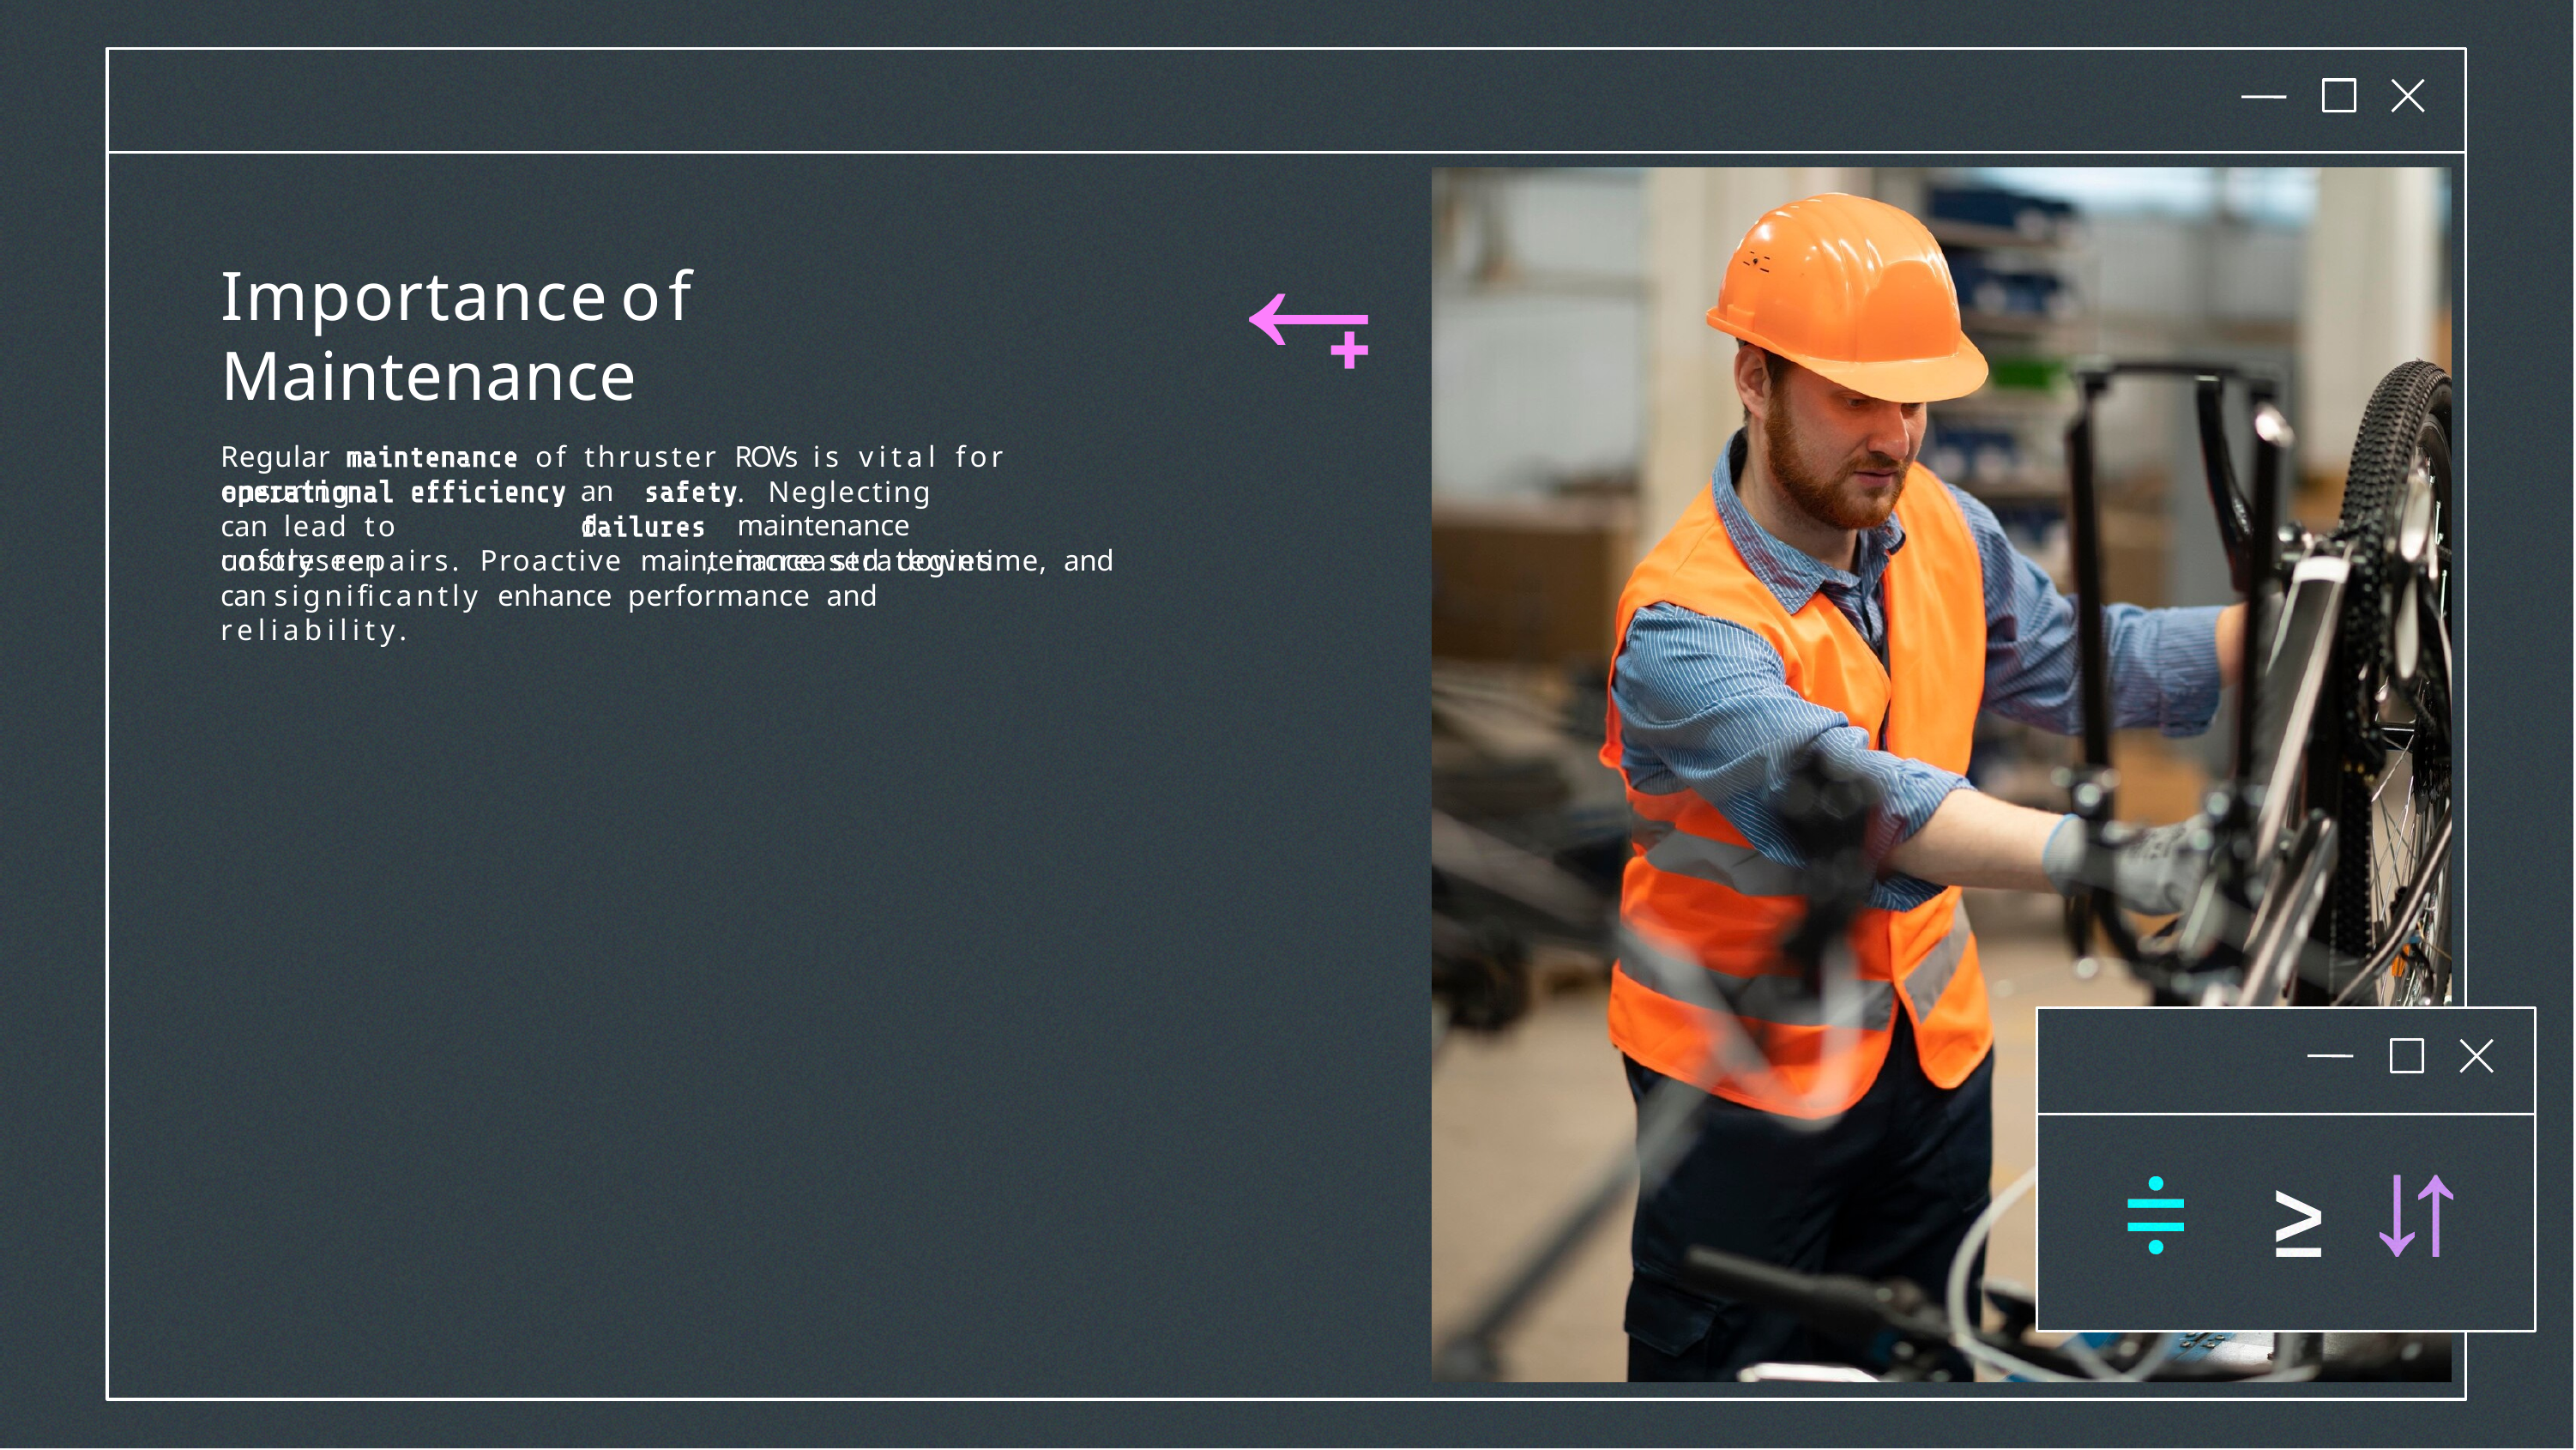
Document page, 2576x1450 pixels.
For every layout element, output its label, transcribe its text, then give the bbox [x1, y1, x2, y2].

text_box . Neglecting maintenance , increased downtime, and [703, 471, 1115, 577]
title Importance of Maintenance [219, 251, 1127, 436]
text_box [661, 521, 673, 537]
text_box [677, 521, 689, 537]
text_box Regular of thruster ROVs is vital for ensuring [219, 436, 1131, 507]
text_box and [578, 471, 630, 479]
text_box can lead to unforeseen [219, 511, 567, 541]
picture [0, 0, 2573, 1448]
text_box [613, 521, 627, 537]
text_box [583, 515, 595, 537]
text_box [598, 521, 612, 537]
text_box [1239, 166, 2537, 1382]
text_box [645, 521, 658, 537]
text_box [693, 521, 703, 537]
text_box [222, 480, 738, 507]
text_box [629, 515, 642, 537]
text_box and [578, 514, 630, 541]
text_box costly repairs. Proactive maintenance strategies can significantly enhance performance and reliability. [219, 541, 1037, 647]
